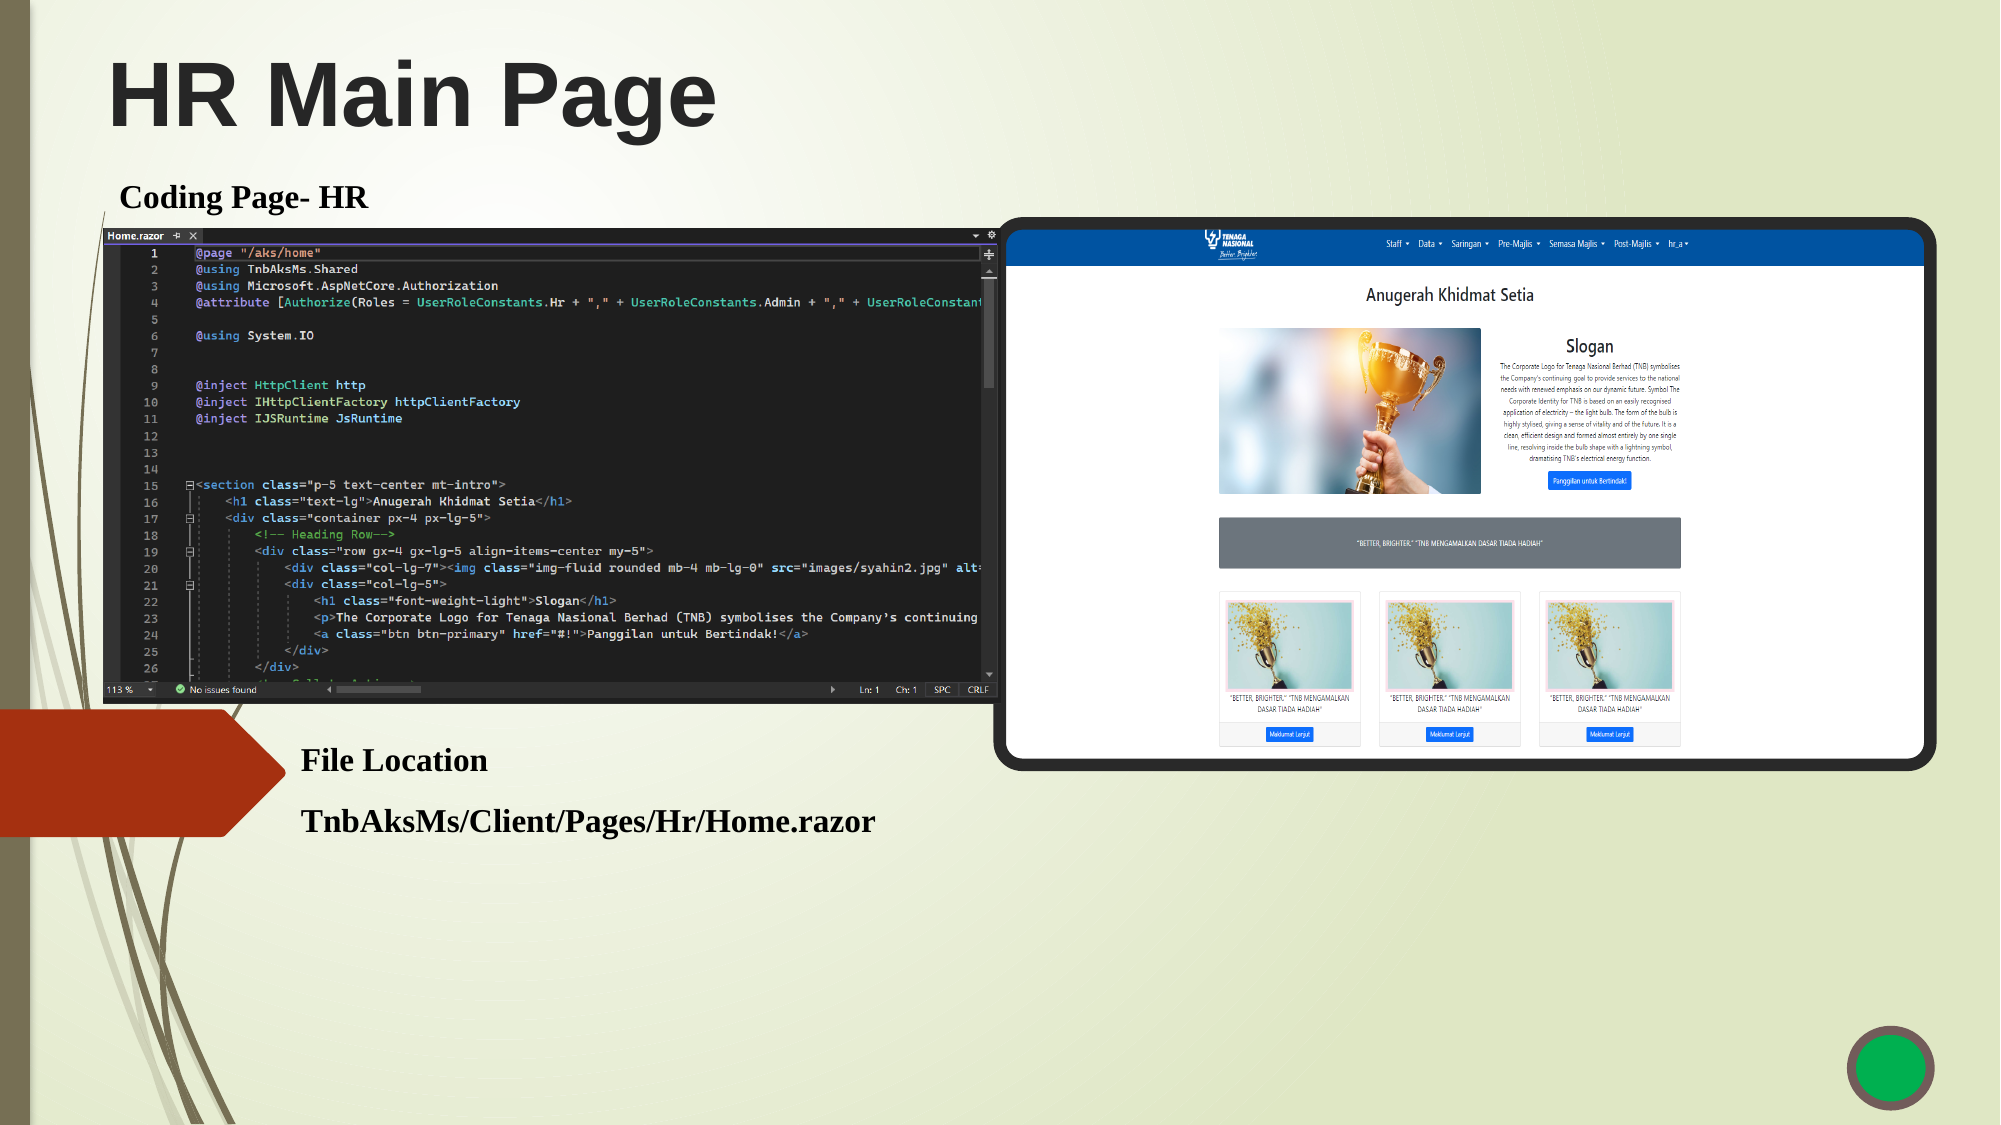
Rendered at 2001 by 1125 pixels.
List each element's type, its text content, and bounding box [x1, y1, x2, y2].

text_box Coding Page- HR [104, 167, 918, 223]
text_box [1846, 1025, 1935, 1111]
subtitle File Location TnbAksMs/Client/Pages/Hr/Home.razor [285, 730, 1311, 829]
picture [103, 222, 1931, 766]
title HR Main Page [92, 54, 1593, 153]
